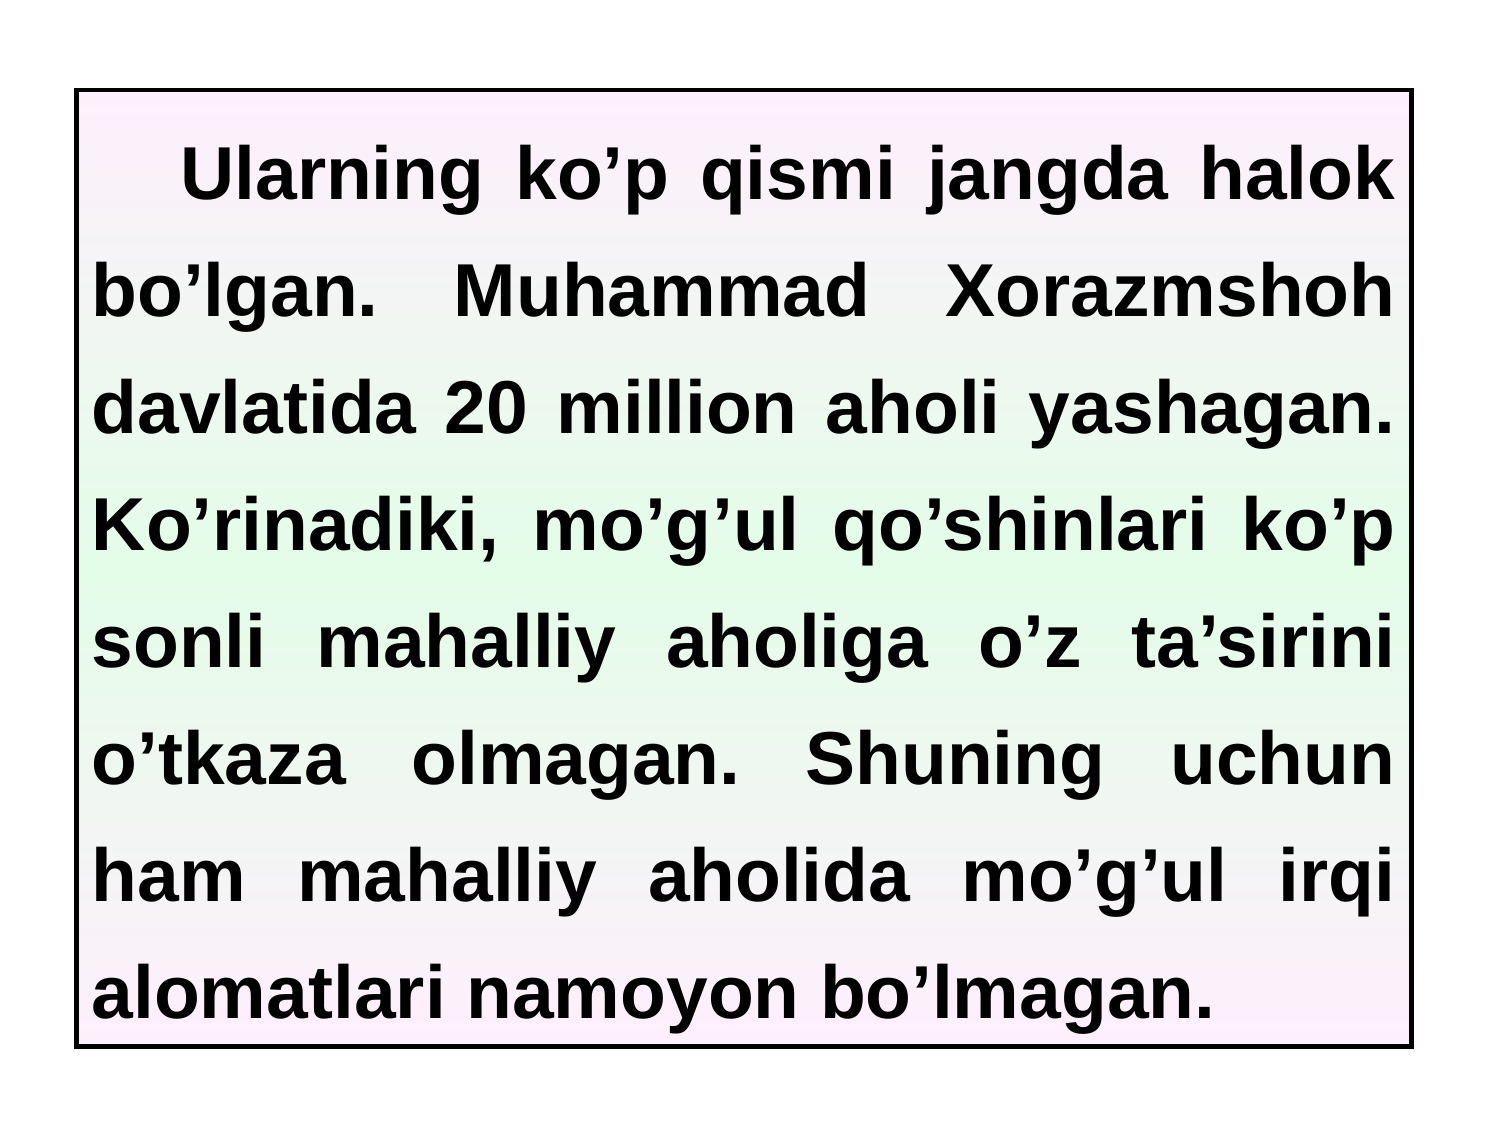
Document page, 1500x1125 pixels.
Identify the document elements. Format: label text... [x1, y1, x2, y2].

list Ularning ko’p qismi jangda halok bo’lgan. Muhammad Xorazmshoh davlatida 20 million aholi yashagan. Ko’rinadiki, mo’g’ul qo’shinlari ko’p sonli mahalliy aholiga o’z ta’sirini o’tkaza olmagan. Shuning uchun ham mahalliy aholida mo’g’ul irqi alomatlari namoyon bo’lmagan. [76, 89, 1412, 1048]
